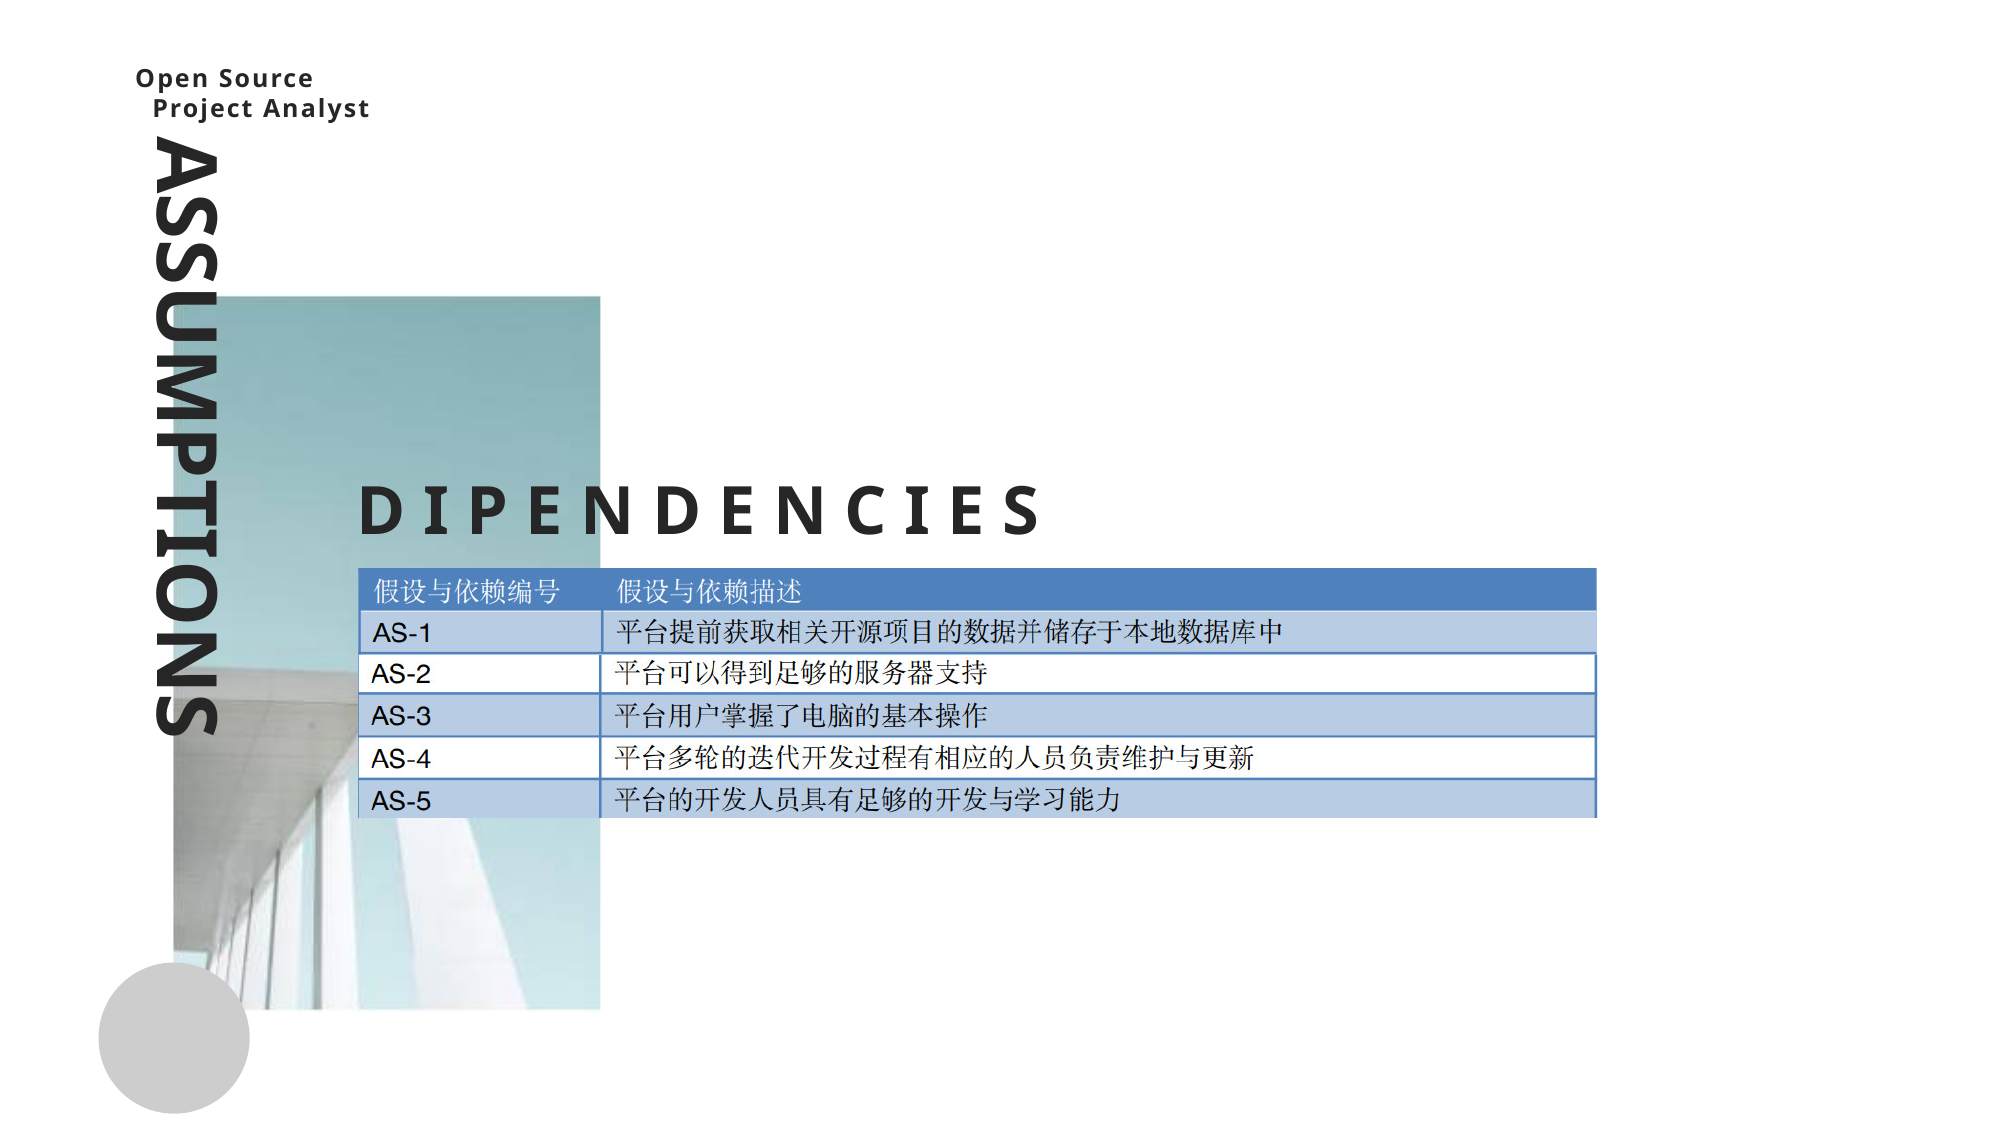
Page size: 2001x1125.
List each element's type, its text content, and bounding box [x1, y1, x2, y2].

text_box D I P E N D E N C I E S [601, 460, 1408, 555]
picture [172, 295, 601, 1012]
text_box Open Source Project Analyst [120, 54, 440, 130]
text_box ASSUMPTIONS [133, 130, 249, 1094]
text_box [358, 568, 1608, 818]
text_box [97, 973, 227, 1115]
